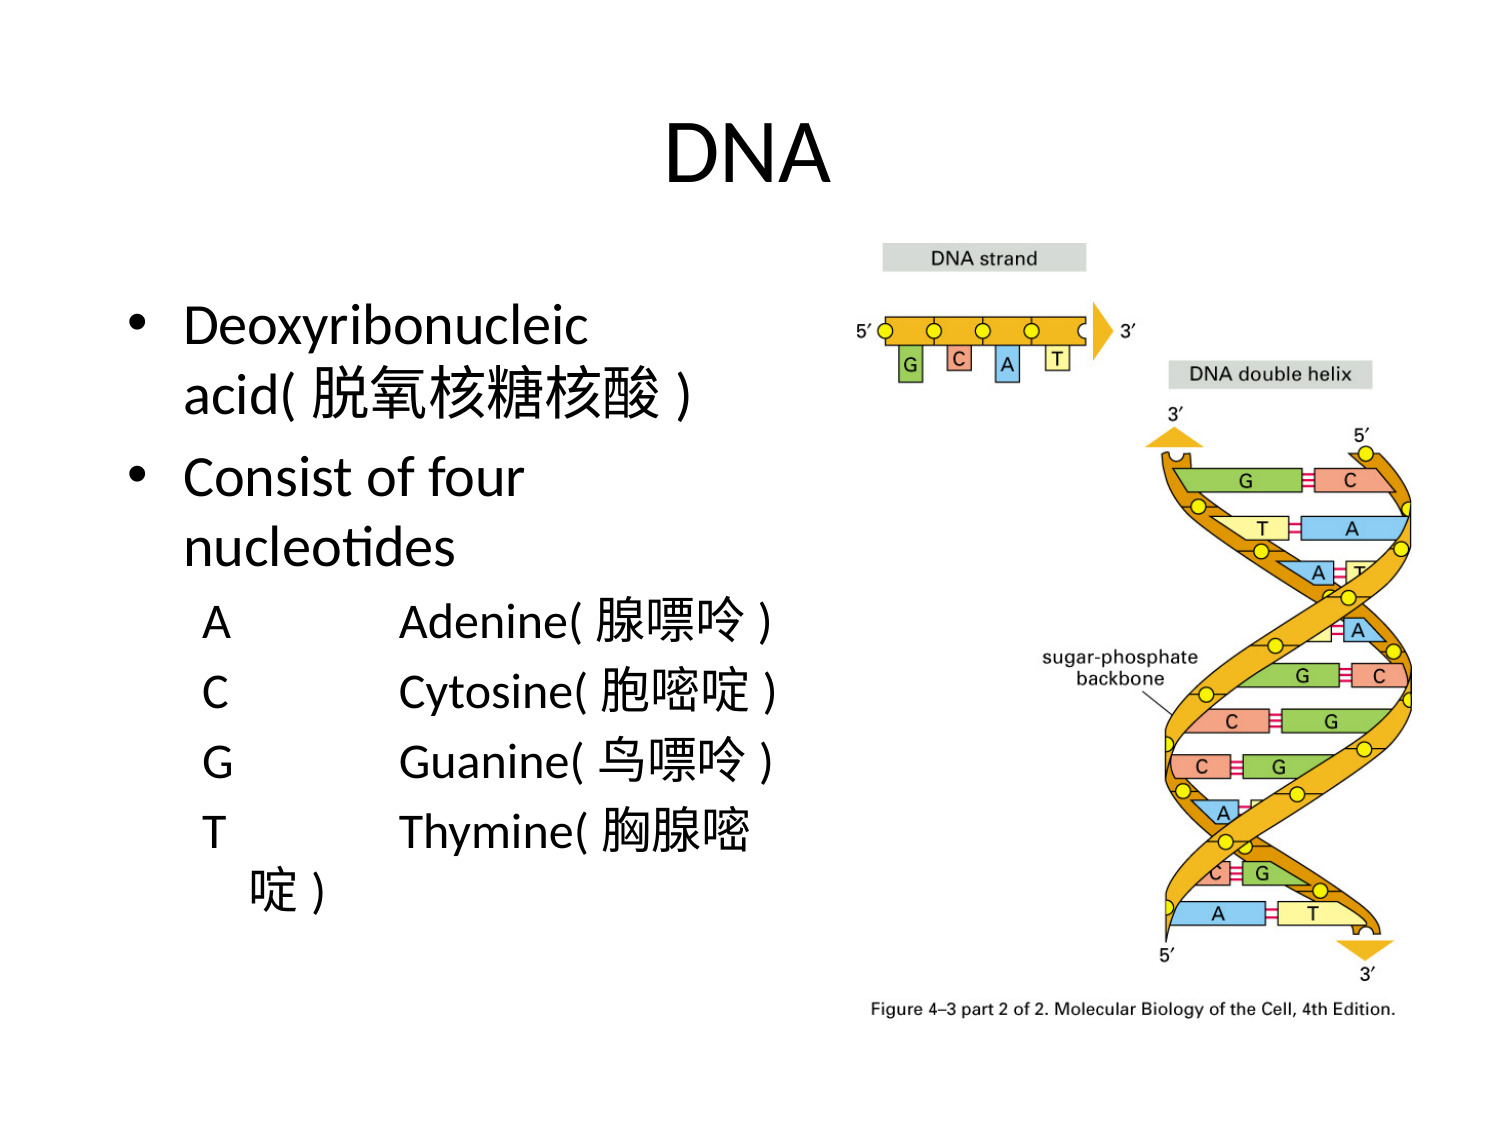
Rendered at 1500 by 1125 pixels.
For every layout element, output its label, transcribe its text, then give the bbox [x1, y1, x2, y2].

title DNA [49, 37, 1446, 255]
list Deoxyribonucleic acid(脱氧核糖核酸) Consist of four nucleotides A Adenine(腺嘌呤) C Cytosine(胞嘧啶) G Guanine(鸟嘌呤) T Thymine(胸腺嘧啶) [112, 278, 801, 1005]
picture [856, 243, 1413, 1019]
